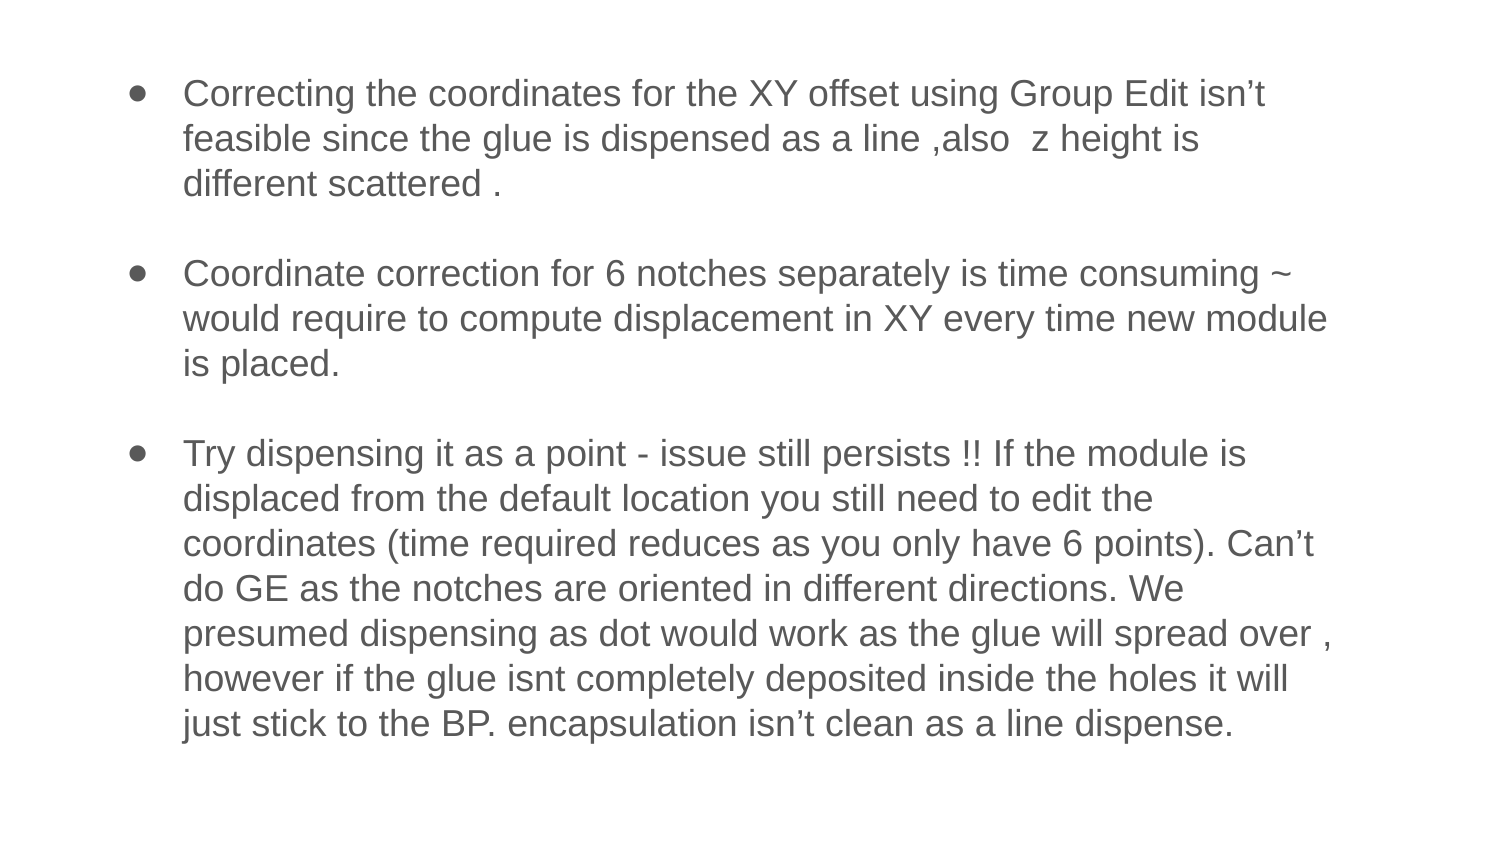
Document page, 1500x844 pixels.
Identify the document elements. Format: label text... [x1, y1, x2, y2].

text_box Correcting the coordinates for the XY offset using Group Edit isn’t feasible since the glue is dispensed as a line ,also z height is different scattered . Coordinate correction for 6 notches separately is time consuming ~ would require to compute displacement in XY every time new module is placed. Try dispensing it as a point - issue still persists !! If the module is displaced from the default location you still need to edit the coordinates (time required reduces as you only have 6 points). Can’t do GE as the notches are oriented in different directions. We presumed dispensing as dot would work as the glue will spread over , however if the glue isnt completely deposited inside the holes it will just stick to the BP. encapsulation isn’t clean as a line dispense. [92, 54, 1352, 760]
